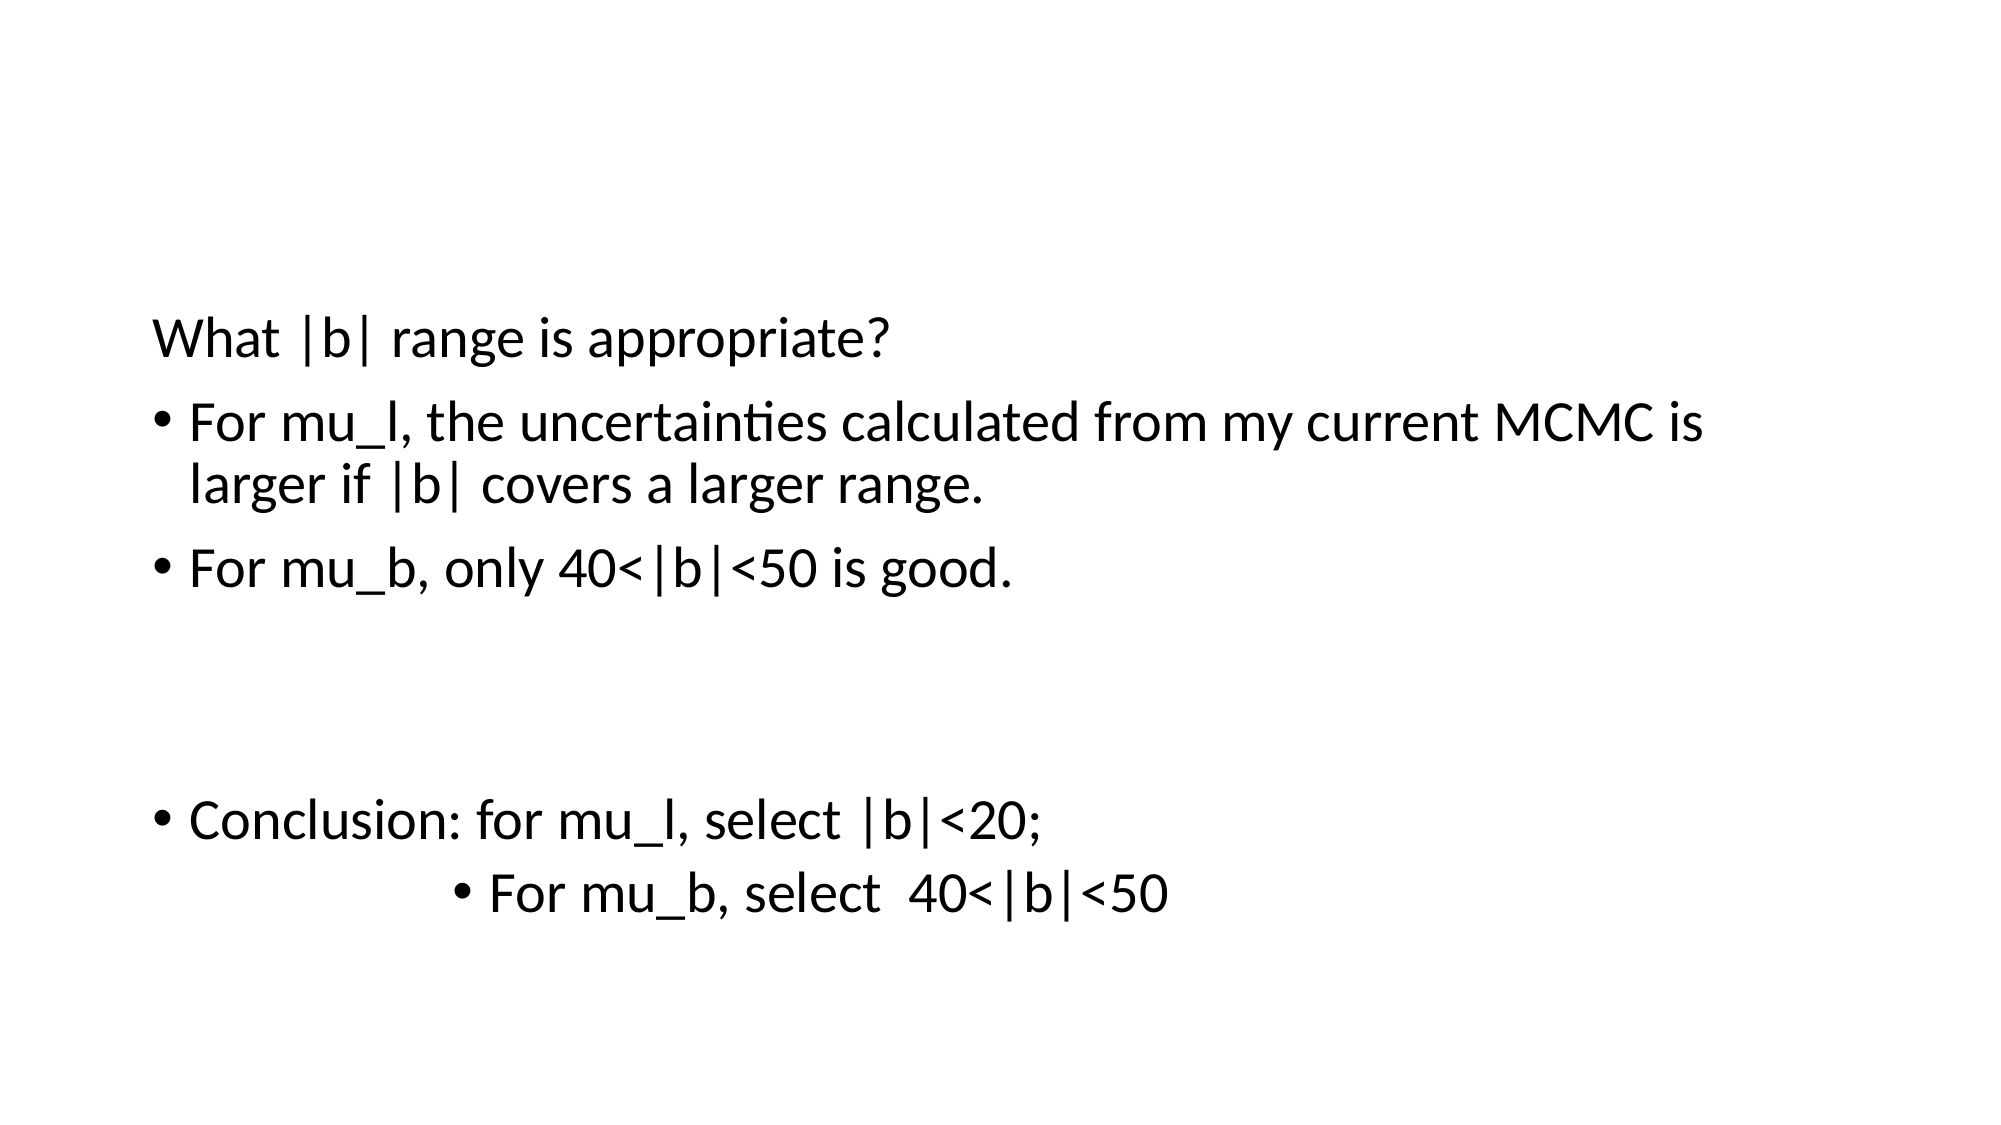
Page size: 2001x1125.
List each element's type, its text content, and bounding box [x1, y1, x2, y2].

list What |b| range is appropriate? For mu_l, the uncertainties calculated from my current MCMC is larger if |b| covers a larger range. For mu_b, only 40<|b|<50 is good. Conclusion: for mu_l, select |b|<20; For mu_b, select 40<|b|<50 [137, 299, 1863, 1014]
